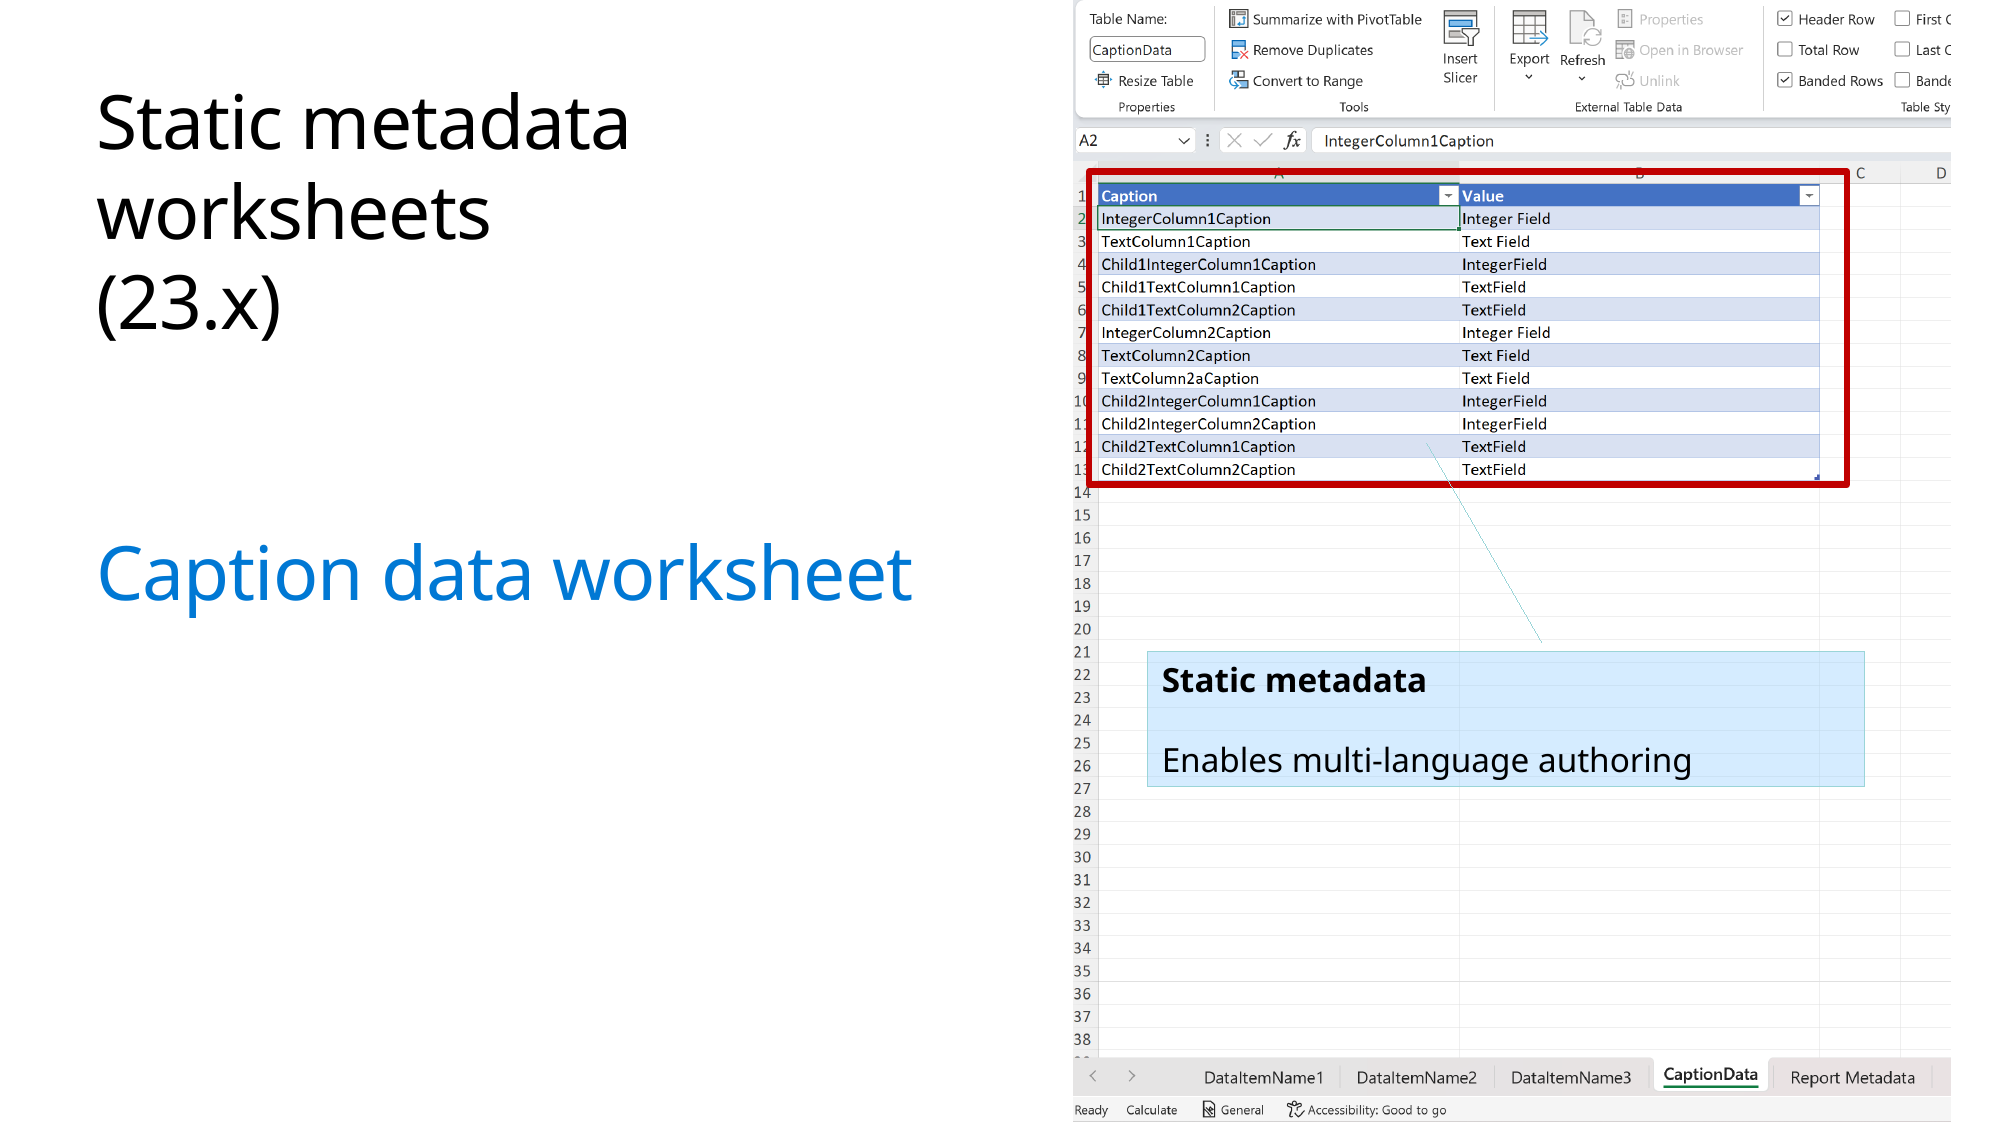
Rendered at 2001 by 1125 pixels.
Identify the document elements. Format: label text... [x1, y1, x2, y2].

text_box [1088, 171, 1865, 789]
title Static metadata worksheets (23.x) Caption data worksheet [96, 75, 1029, 530]
picture [1073, 0, 1951, 1123]
